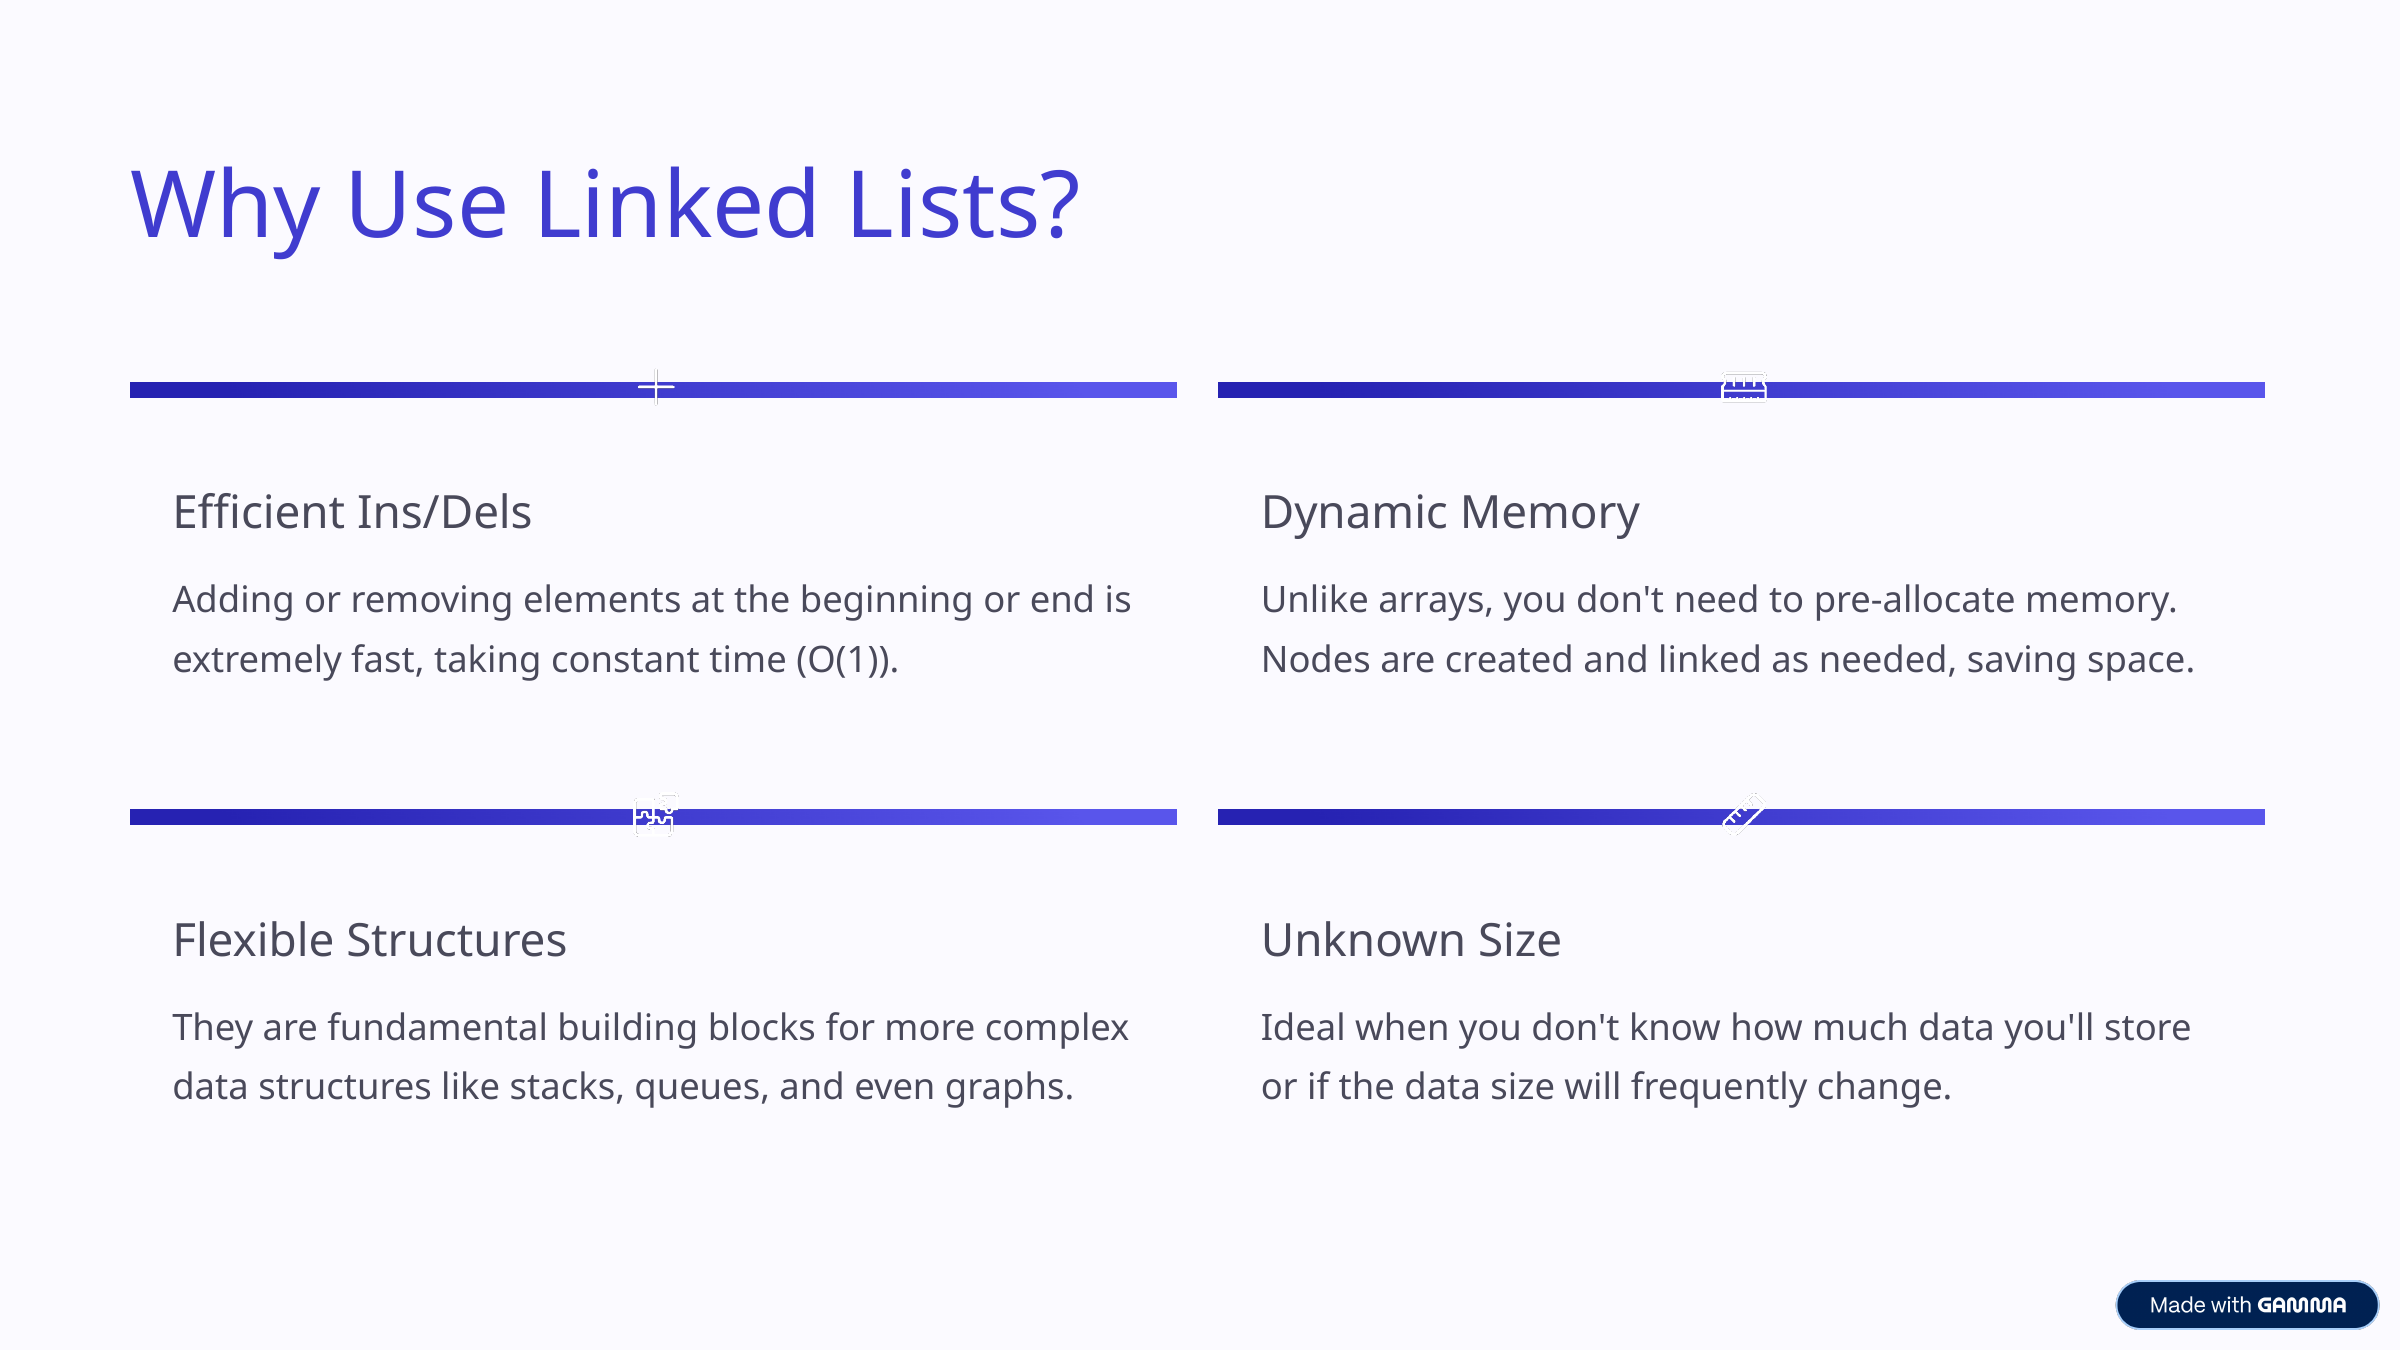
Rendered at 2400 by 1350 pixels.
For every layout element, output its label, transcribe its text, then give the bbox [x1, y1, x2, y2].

text_box Flexible Structures [172, 907, 638, 966]
text_box Efficient Ins/Dels [172, 480, 638, 539]
text_box Adding or removing elements at the beginning or end is extremely fast, taking constant time (O(1)). [172, 560, 1140, 680]
text_box Unlike arrays, you don't need to pre-allocate memory. Nodes are created and linked as needed, saving space. [1260, 560, 2228, 680]
text_box Why Use Linked Lists? [130, 140, 1202, 258]
text_box Ideal when you don't know how much data you'll store or if the data size will frequently change. [1260, 988, 2228, 1108]
picture [1218, 759, 2270, 871]
picture [130, 759, 1182, 871]
picture [2106, 1271, 2389, 1339]
picture [1218, 331, 2270, 443]
picture [130, 331, 1182, 443]
text_box They are fundamental building blocks for more complex data structures like stacks, queues, and even graphs. [172, 988, 1140, 1167]
text_box Dynamic Memory [1260, 480, 1726, 539]
text_box Unknown Size [1260, 907, 1726, 966]
